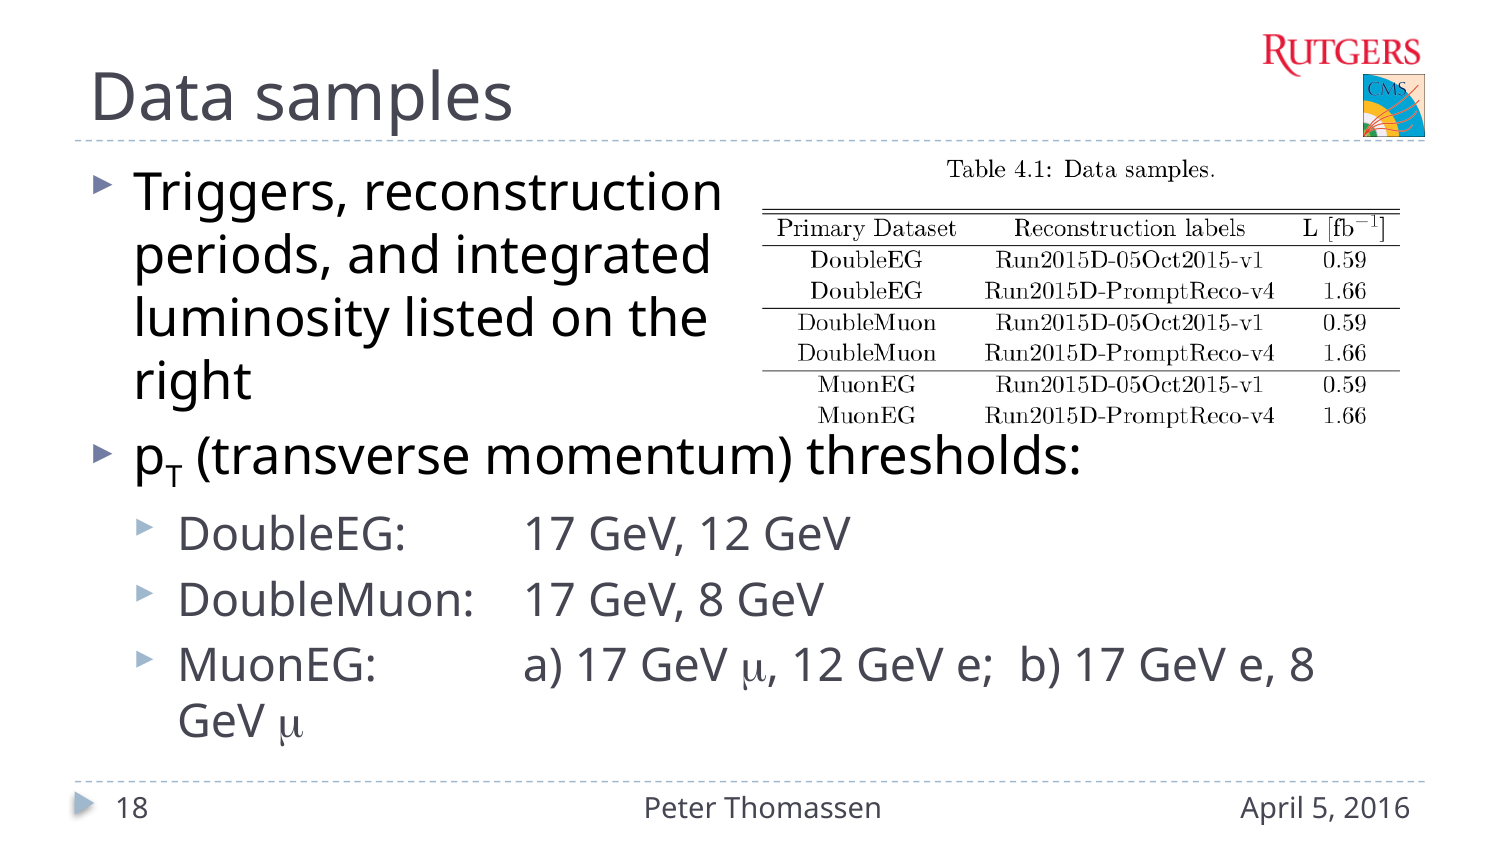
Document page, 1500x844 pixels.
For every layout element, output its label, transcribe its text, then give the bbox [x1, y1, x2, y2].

title Data samples [75, 18, 1425, 141]
picture [762, 159, 1401, 428]
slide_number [1051, 782, 1426, 827]
slide_number 18 [100, 782, 426, 827]
list Triggers, reconstruction periods, and integrated luminosity listed on the right pT (transverse momentum) thresholds: DoubleEG: 17 GeV, 12 GeV DoubleMuon: 17 GeV, 8 GeV MuonEG: a) 17 GeV , 12 GeV e; b) 17 GeV e, 8 GeV  [75, 150, 1425, 758]
footer Peter Thomassen [475, 782, 1051, 827]
